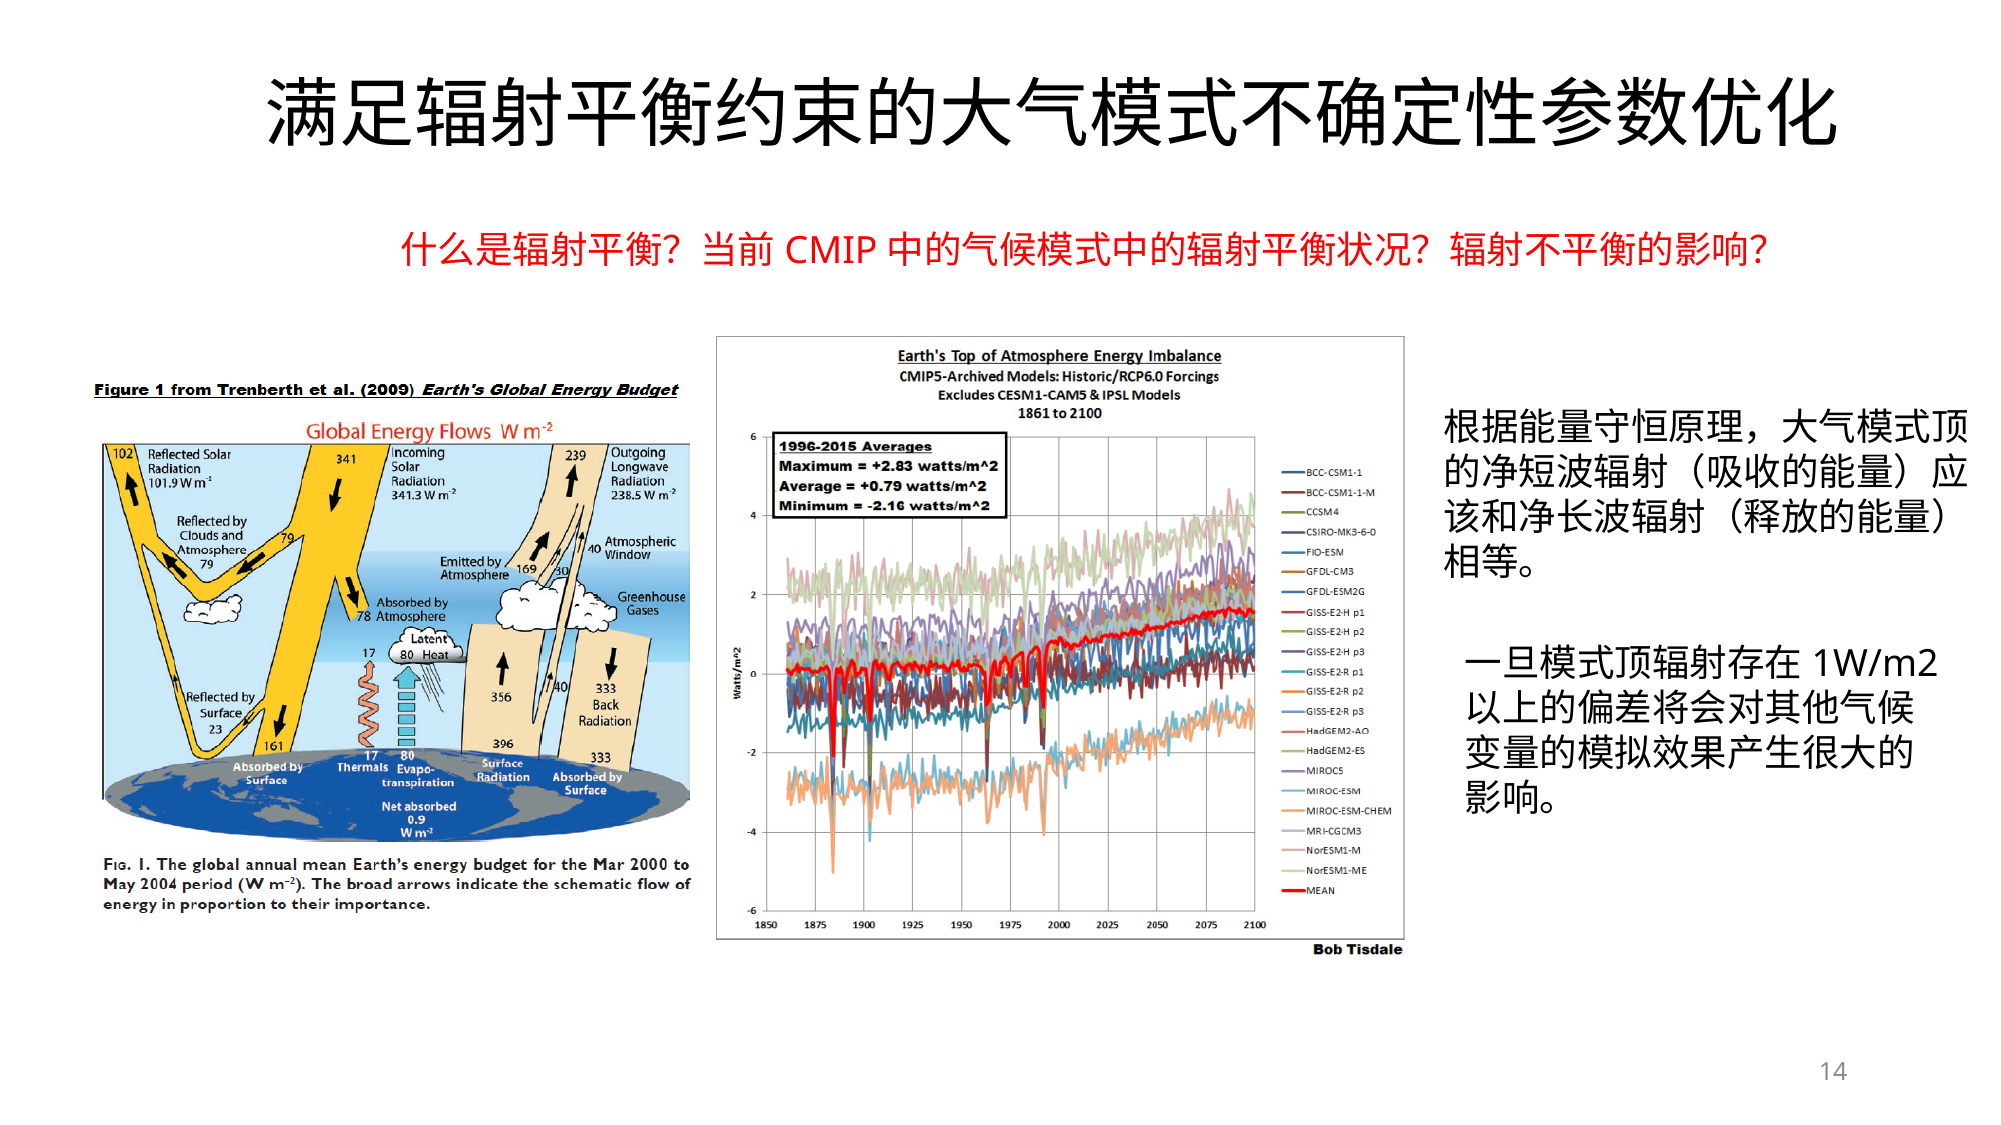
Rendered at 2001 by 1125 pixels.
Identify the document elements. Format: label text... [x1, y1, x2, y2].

picture [47, 336, 1405, 960]
text_box 一旦模式顶辐射存在1W/m2以上的偏差将会对其他气候变量的模拟效果产生很大的影响。 [1450, 631, 1957, 827]
slide_number 14 [1412, 1042, 1863, 1103]
text_box 什么是辐射平衡？当前CMIP中的气候模式中的辐射平衡状况？辐射不平衡的影响？ [303, 218, 1802, 279]
text_box 根据能量守恒原理，大气模式顶的净短波辐射（吸收的能量）应该和净长波辐射（释放的能量）相等。 [1428, 395, 2000, 590]
text_box 满足辐射平衡约束的大气模式不确定性参数优化 [141, 57, 1964, 163]
